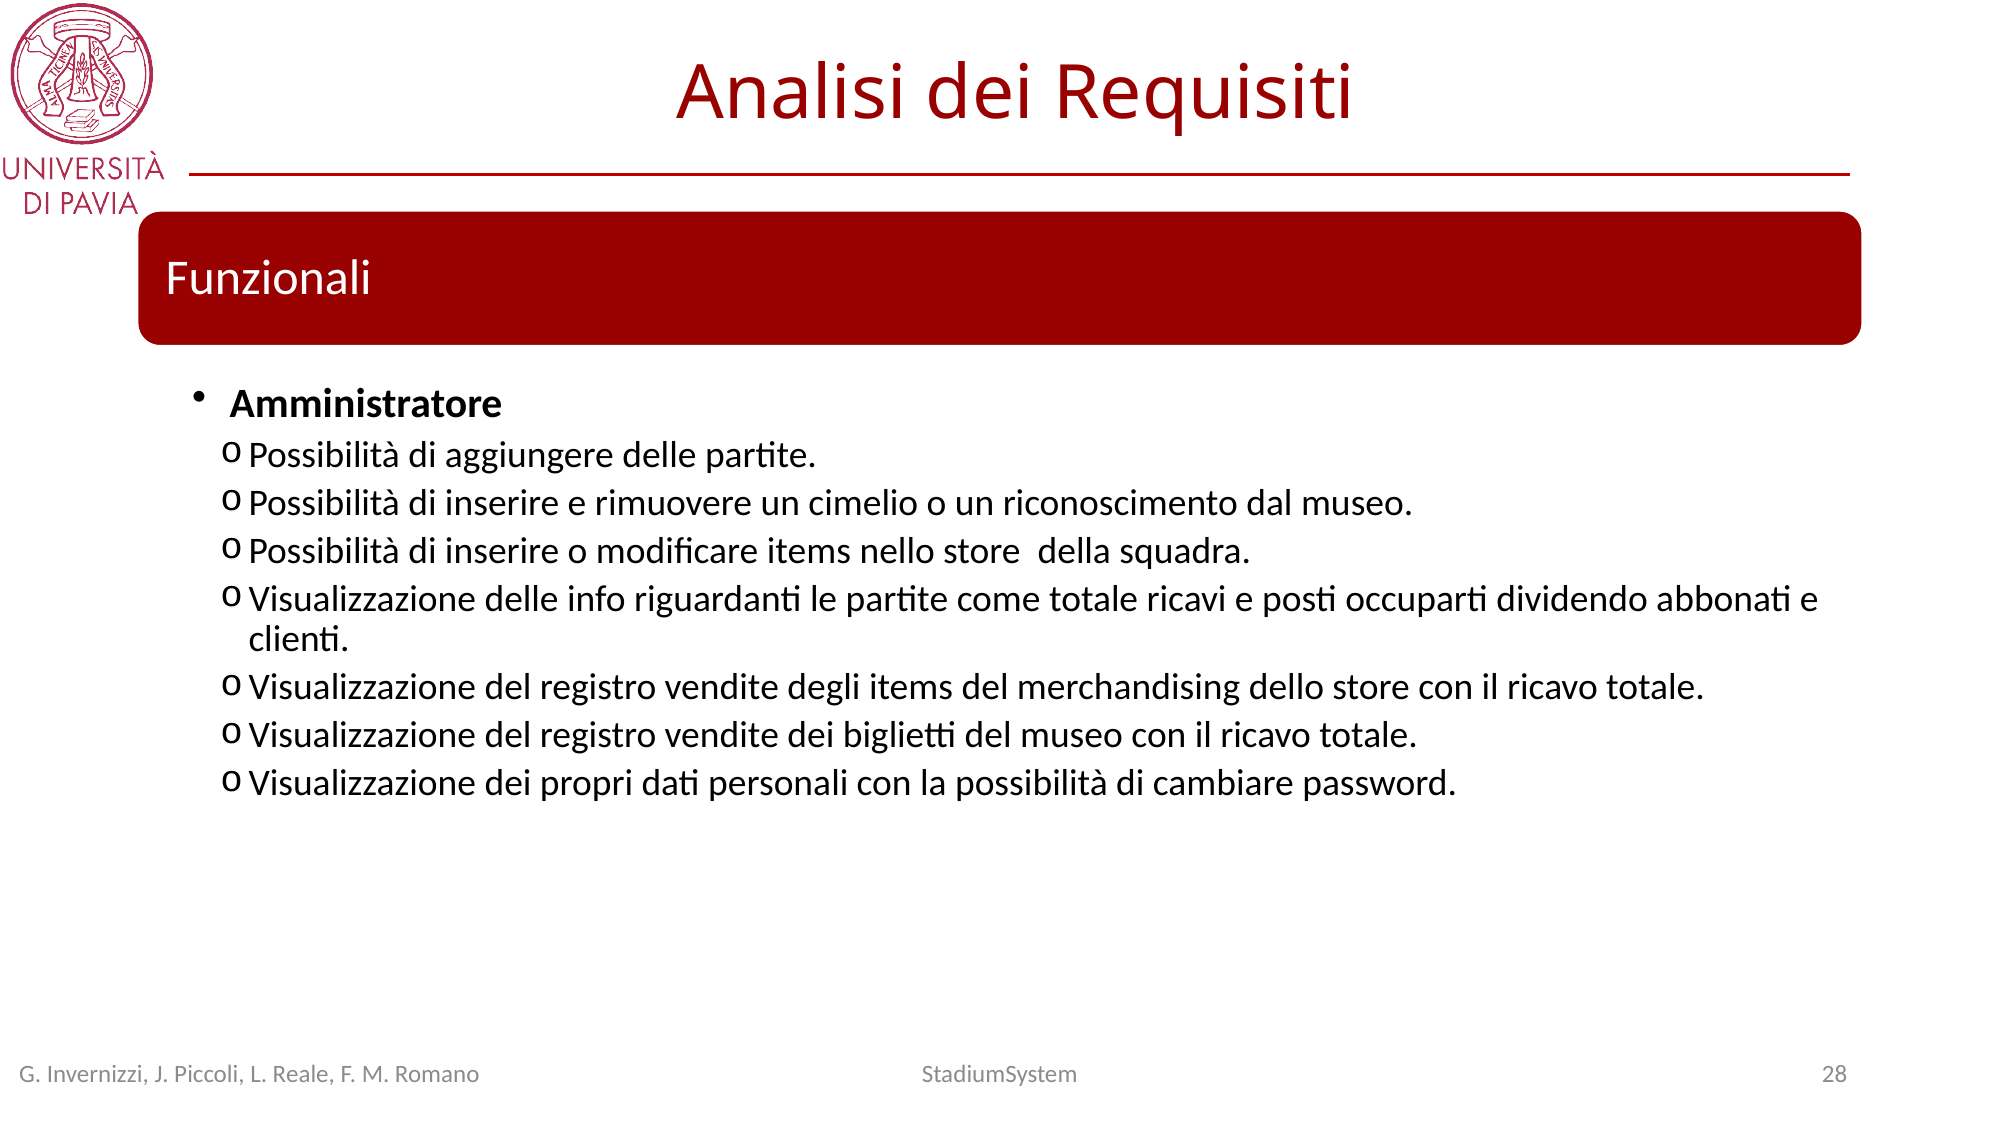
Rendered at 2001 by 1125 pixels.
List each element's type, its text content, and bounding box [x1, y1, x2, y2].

text_box G. Invernizzi, J. Piccoli, L. Reale, F. M. Romano [0, 1042, 588, 1103]
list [137, 210, 1863, 875]
picture [0, 3, 172, 222]
list Analisi dei Requisiti [210, 46, 1822, 170]
slide_number 28 [1412, 1042, 1863, 1103]
footer StadiumSystem [662, 1042, 1338, 1103]
